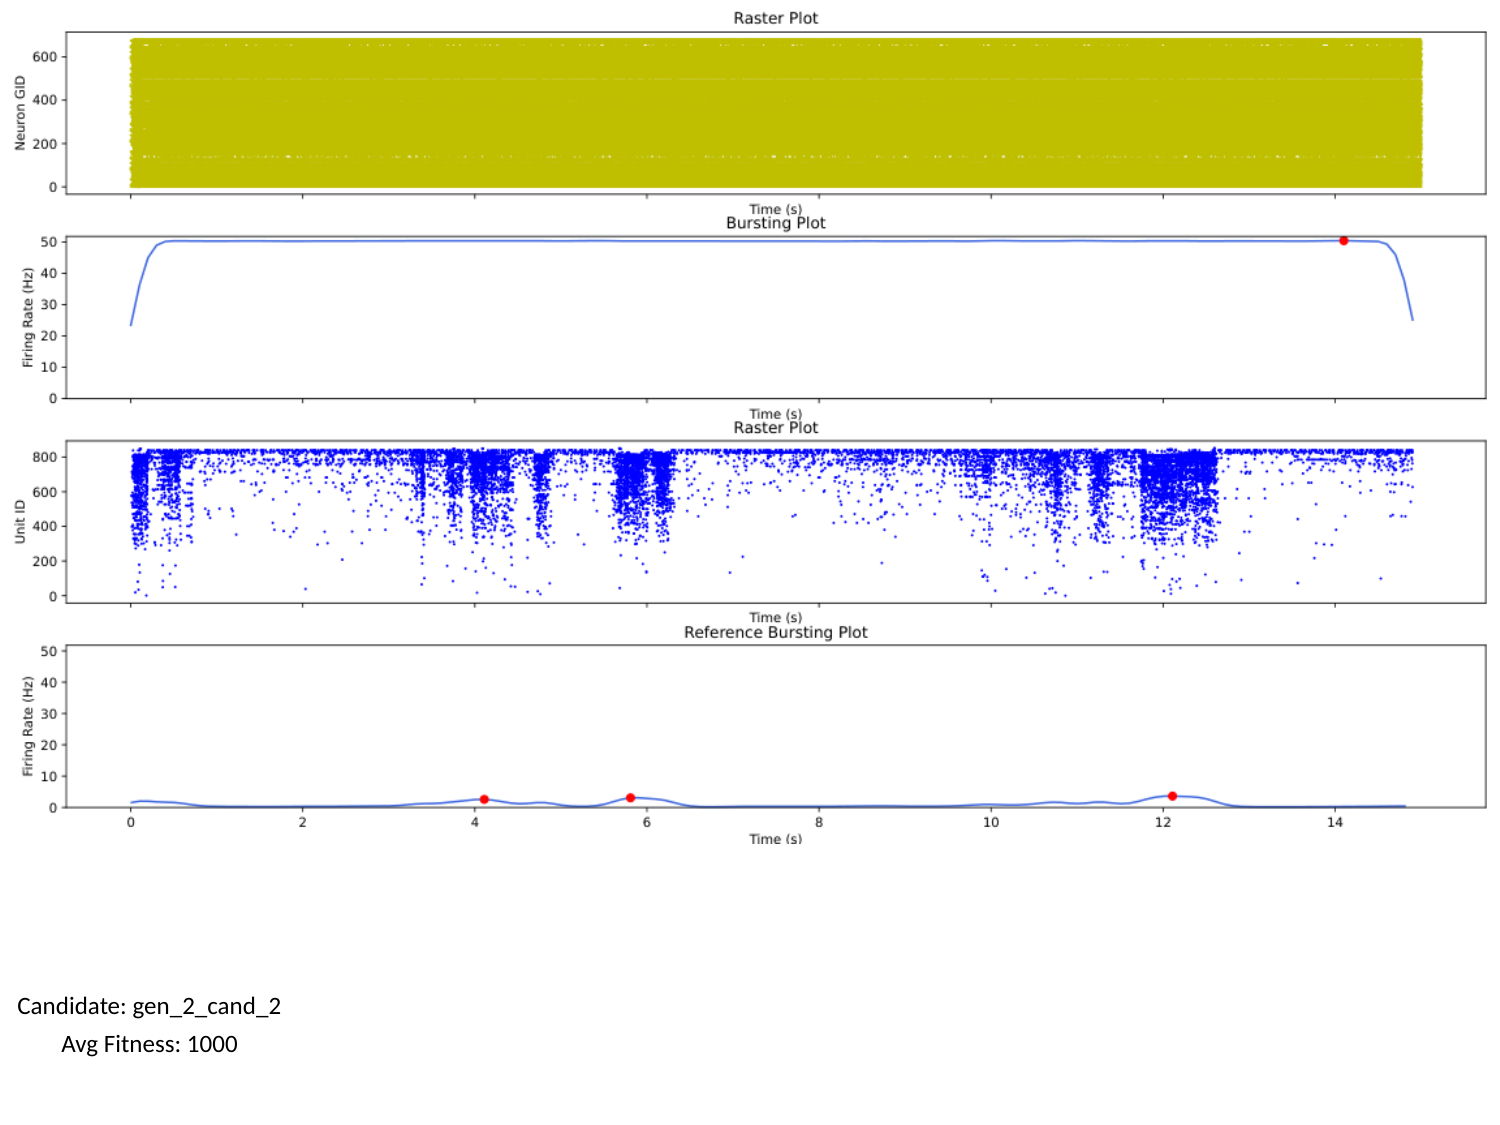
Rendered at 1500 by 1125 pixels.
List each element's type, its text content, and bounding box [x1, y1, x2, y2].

picture [0, 0, 1500, 844]
text_box Avg Fitness: 1000 [46, 975, 254, 1065]
text_box Candidate: gen_2_cand_2 [2, 937, 298, 1028]
